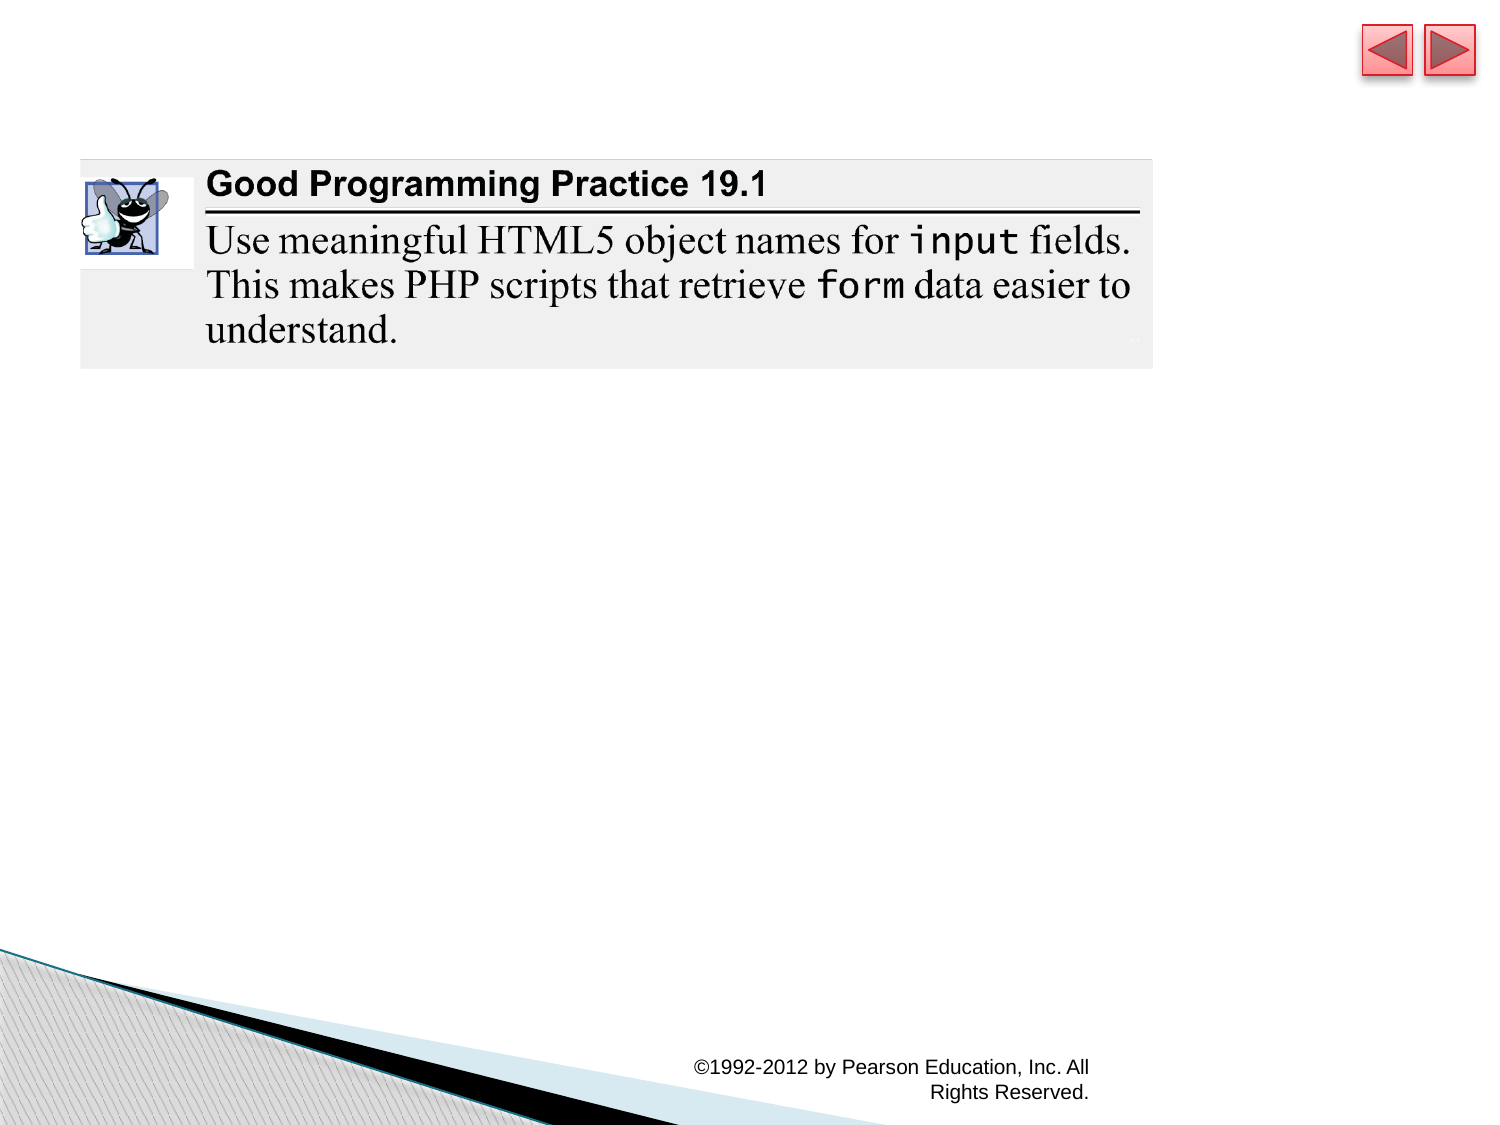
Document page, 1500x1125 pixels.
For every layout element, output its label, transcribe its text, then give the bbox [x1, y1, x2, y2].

picture [0, 106, 1500, 1018]
footer ©1992-2012 by Pearson Education, Inc. All Rights Reserved. [650, 1051, 1105, 1112]
